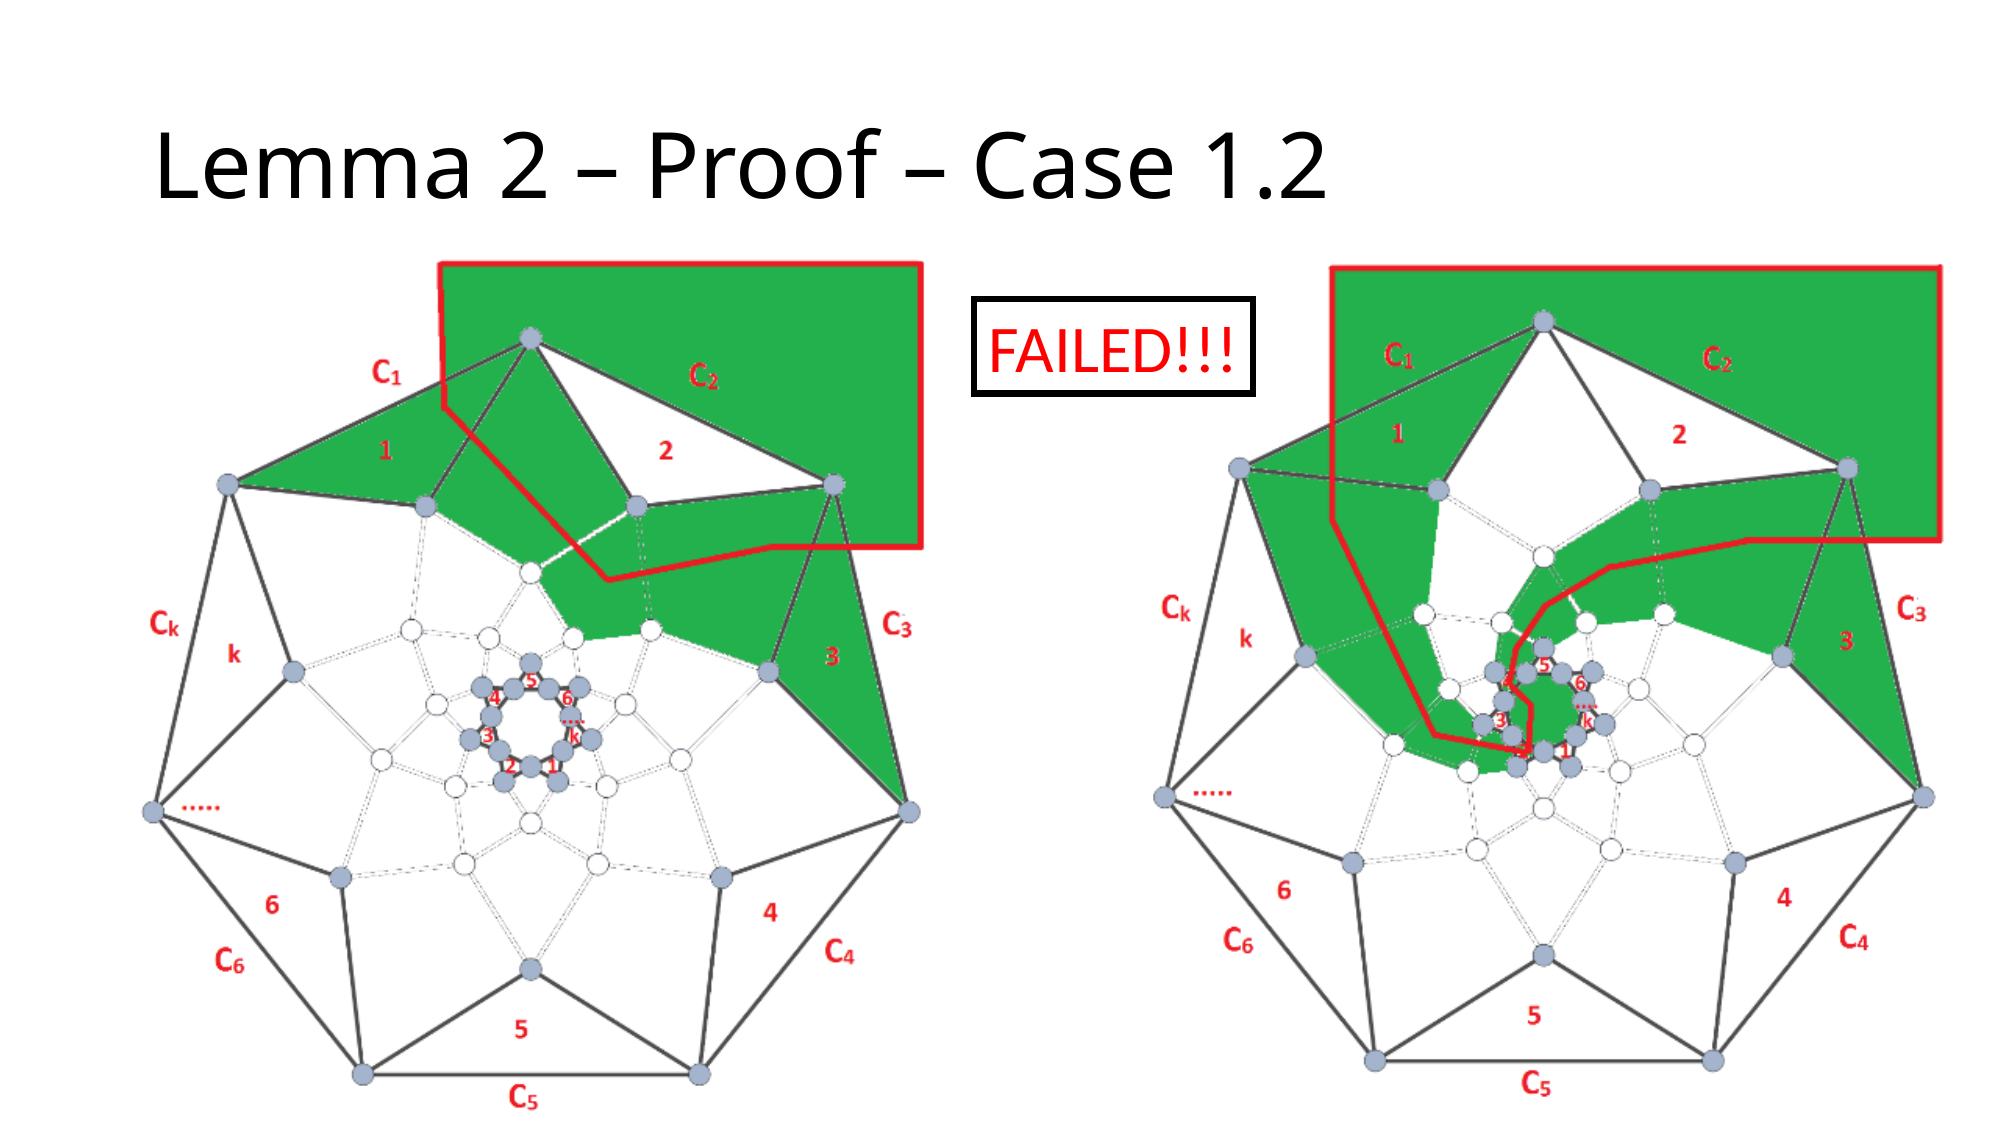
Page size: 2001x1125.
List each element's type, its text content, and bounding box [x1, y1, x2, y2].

title Lemma 2 – Proof – Case 1.2 [137, 59, 1863, 278]
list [1113, 249, 2000, 1125]
picture [107, 249, 985, 1125]
text_box FAILED!!! [985, 298, 1113, 395]
